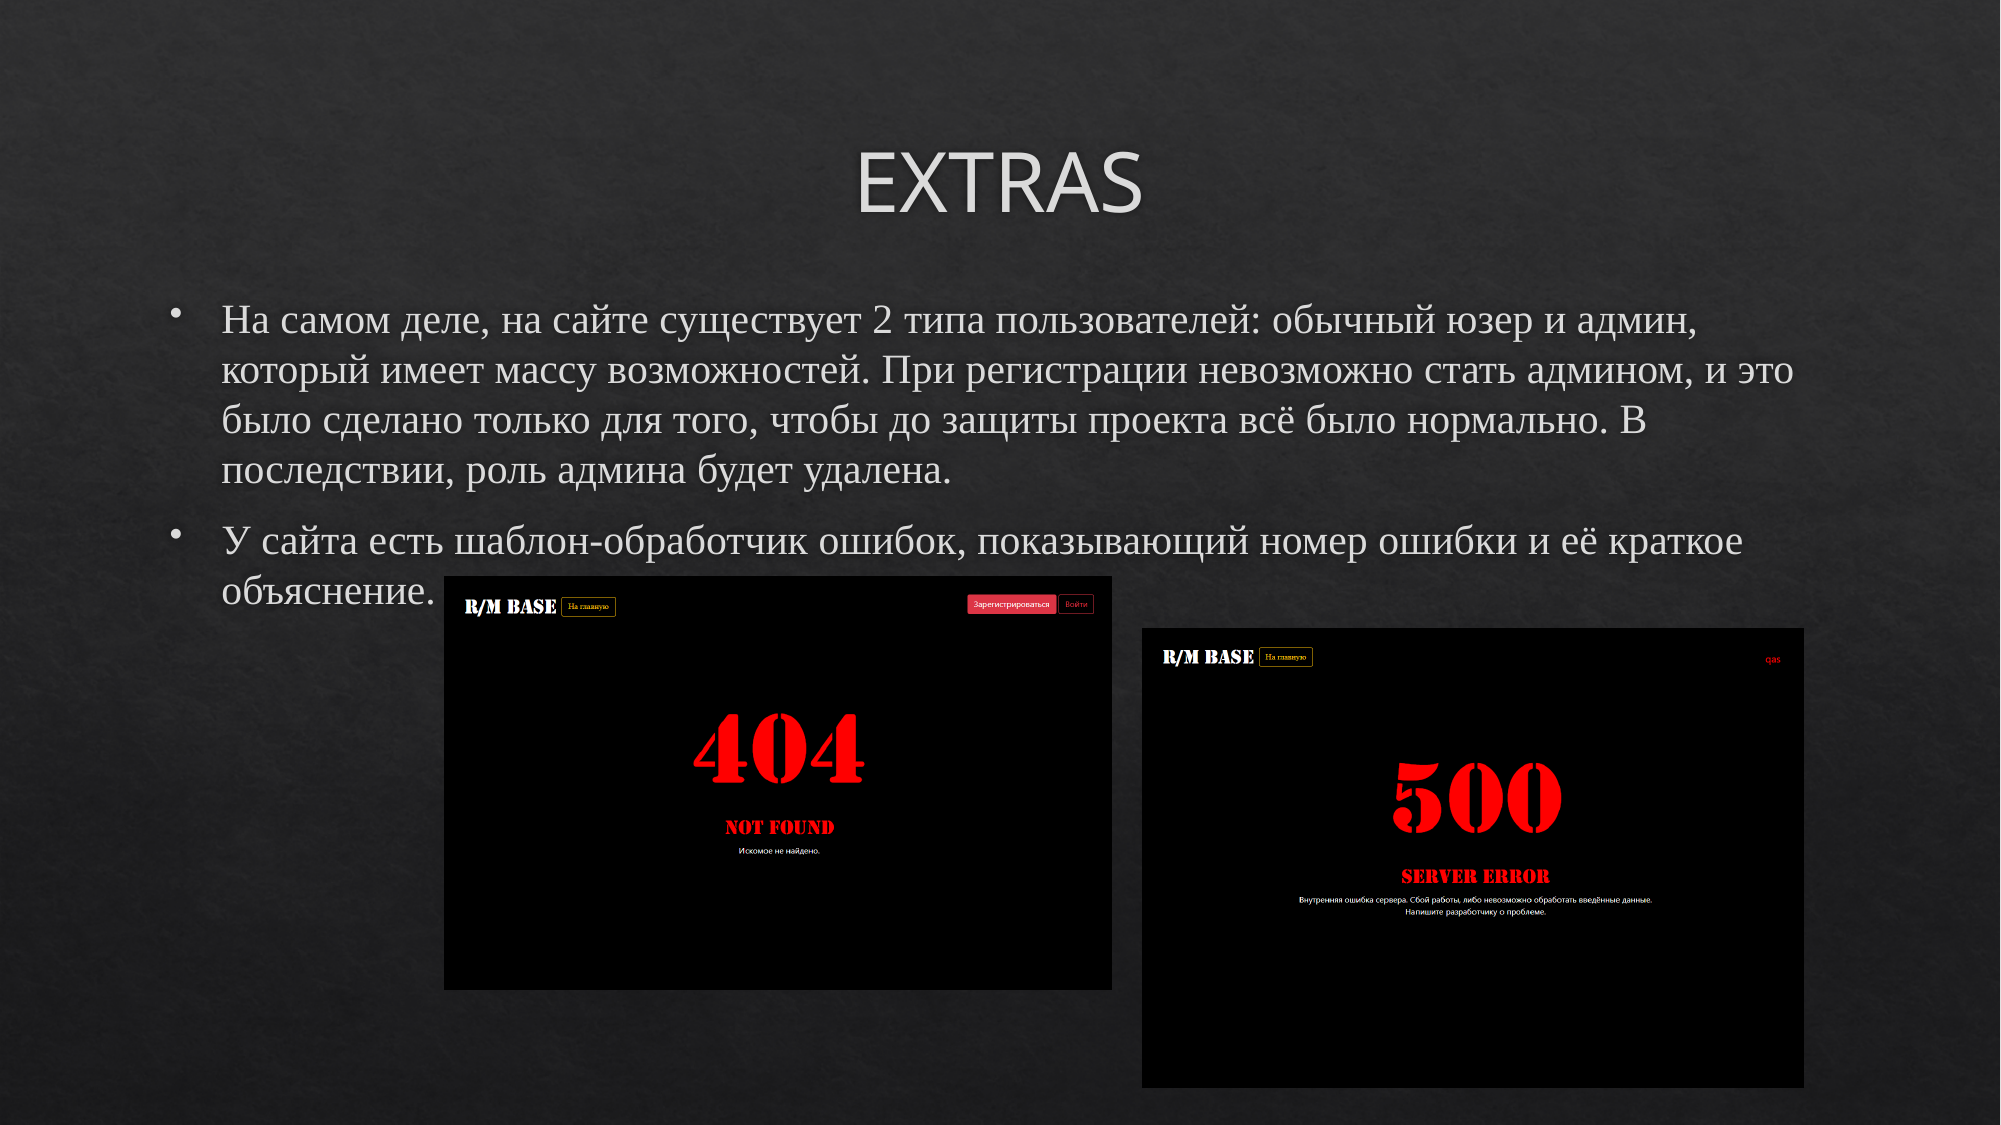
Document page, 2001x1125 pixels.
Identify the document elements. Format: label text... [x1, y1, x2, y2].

title EXTRAS [149, 99, 1849, 260]
list На самом деле, на сайте существует 2 типа пользователей: обычный юзер и админ, который имеет массу возможностей. При регистрации невозможно стать админом, и это было сделано только для того, чтобы до защиты проекта всё было нормально. В последствии, роль админа будет удалена. У сайта есть шаблон-обработчик ошибок, показывающий номер ошибки и её краткое объяснение. [149, 284, 1849, 950]
picture [1157, 642, 1790, 1075]
picture [459, 590, 1099, 976]
